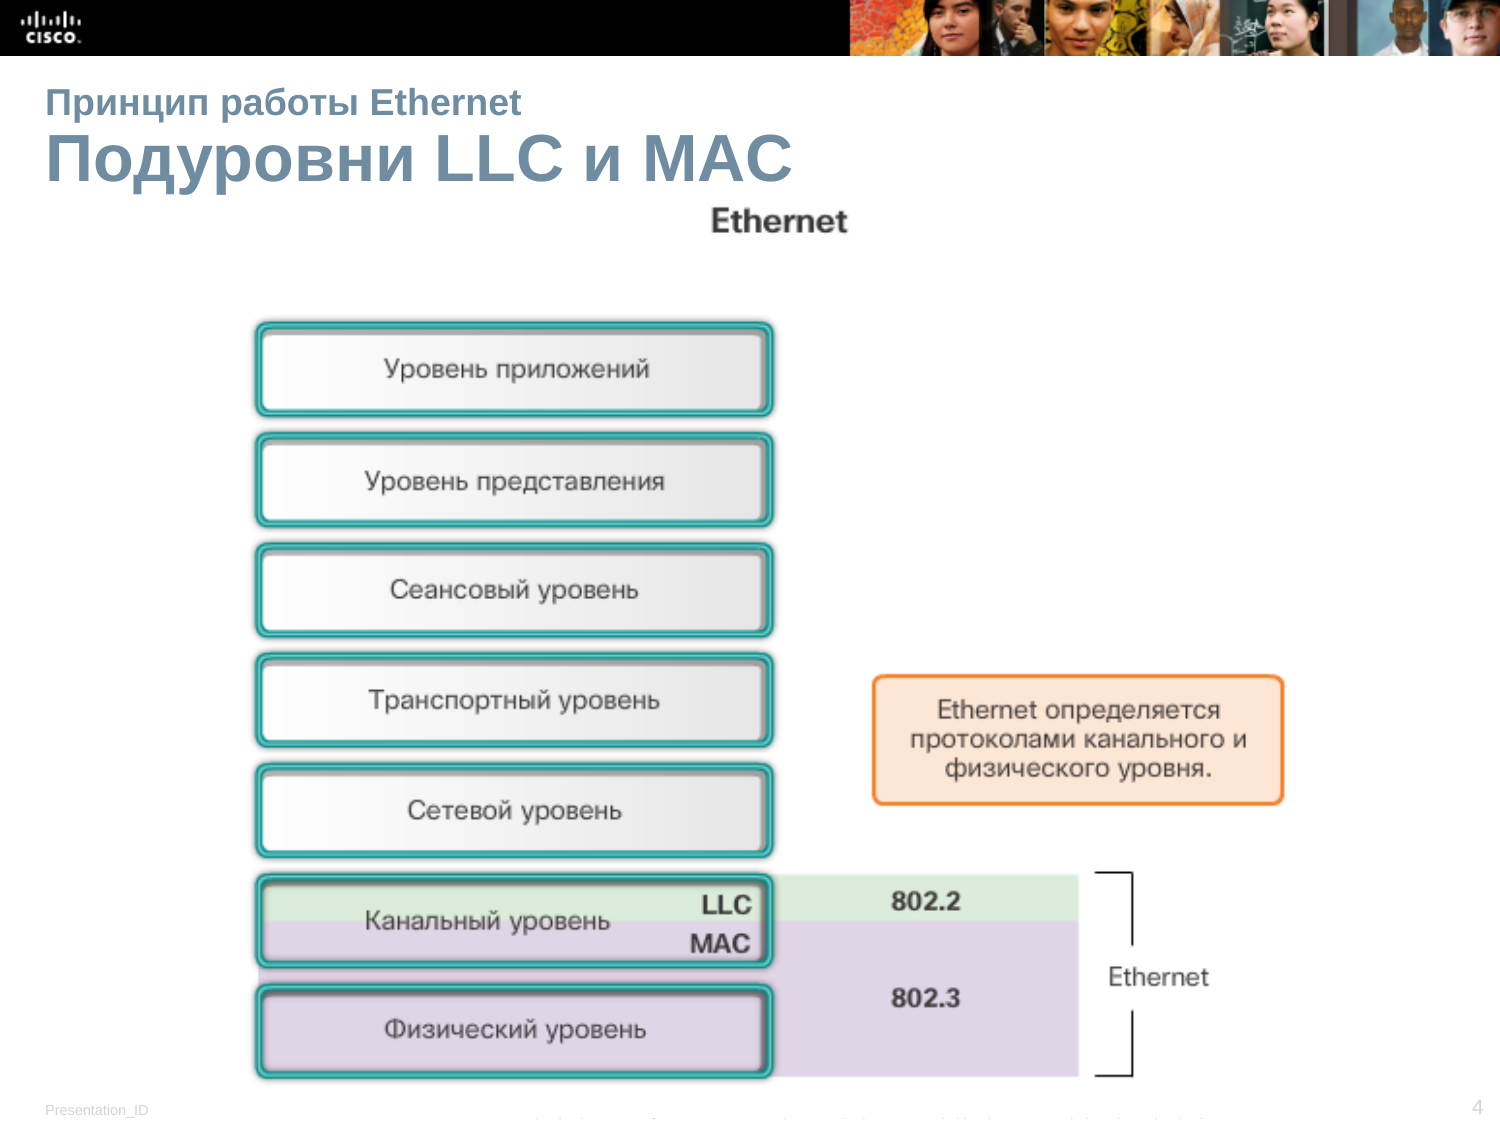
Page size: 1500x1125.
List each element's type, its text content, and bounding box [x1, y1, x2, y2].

picture [0, 0, 1500, 56]
picture [219, 201, 1337, 1118]
title Принцип работы Ethernet Подуровни LLC и MAC [31, 64, 1471, 203]
